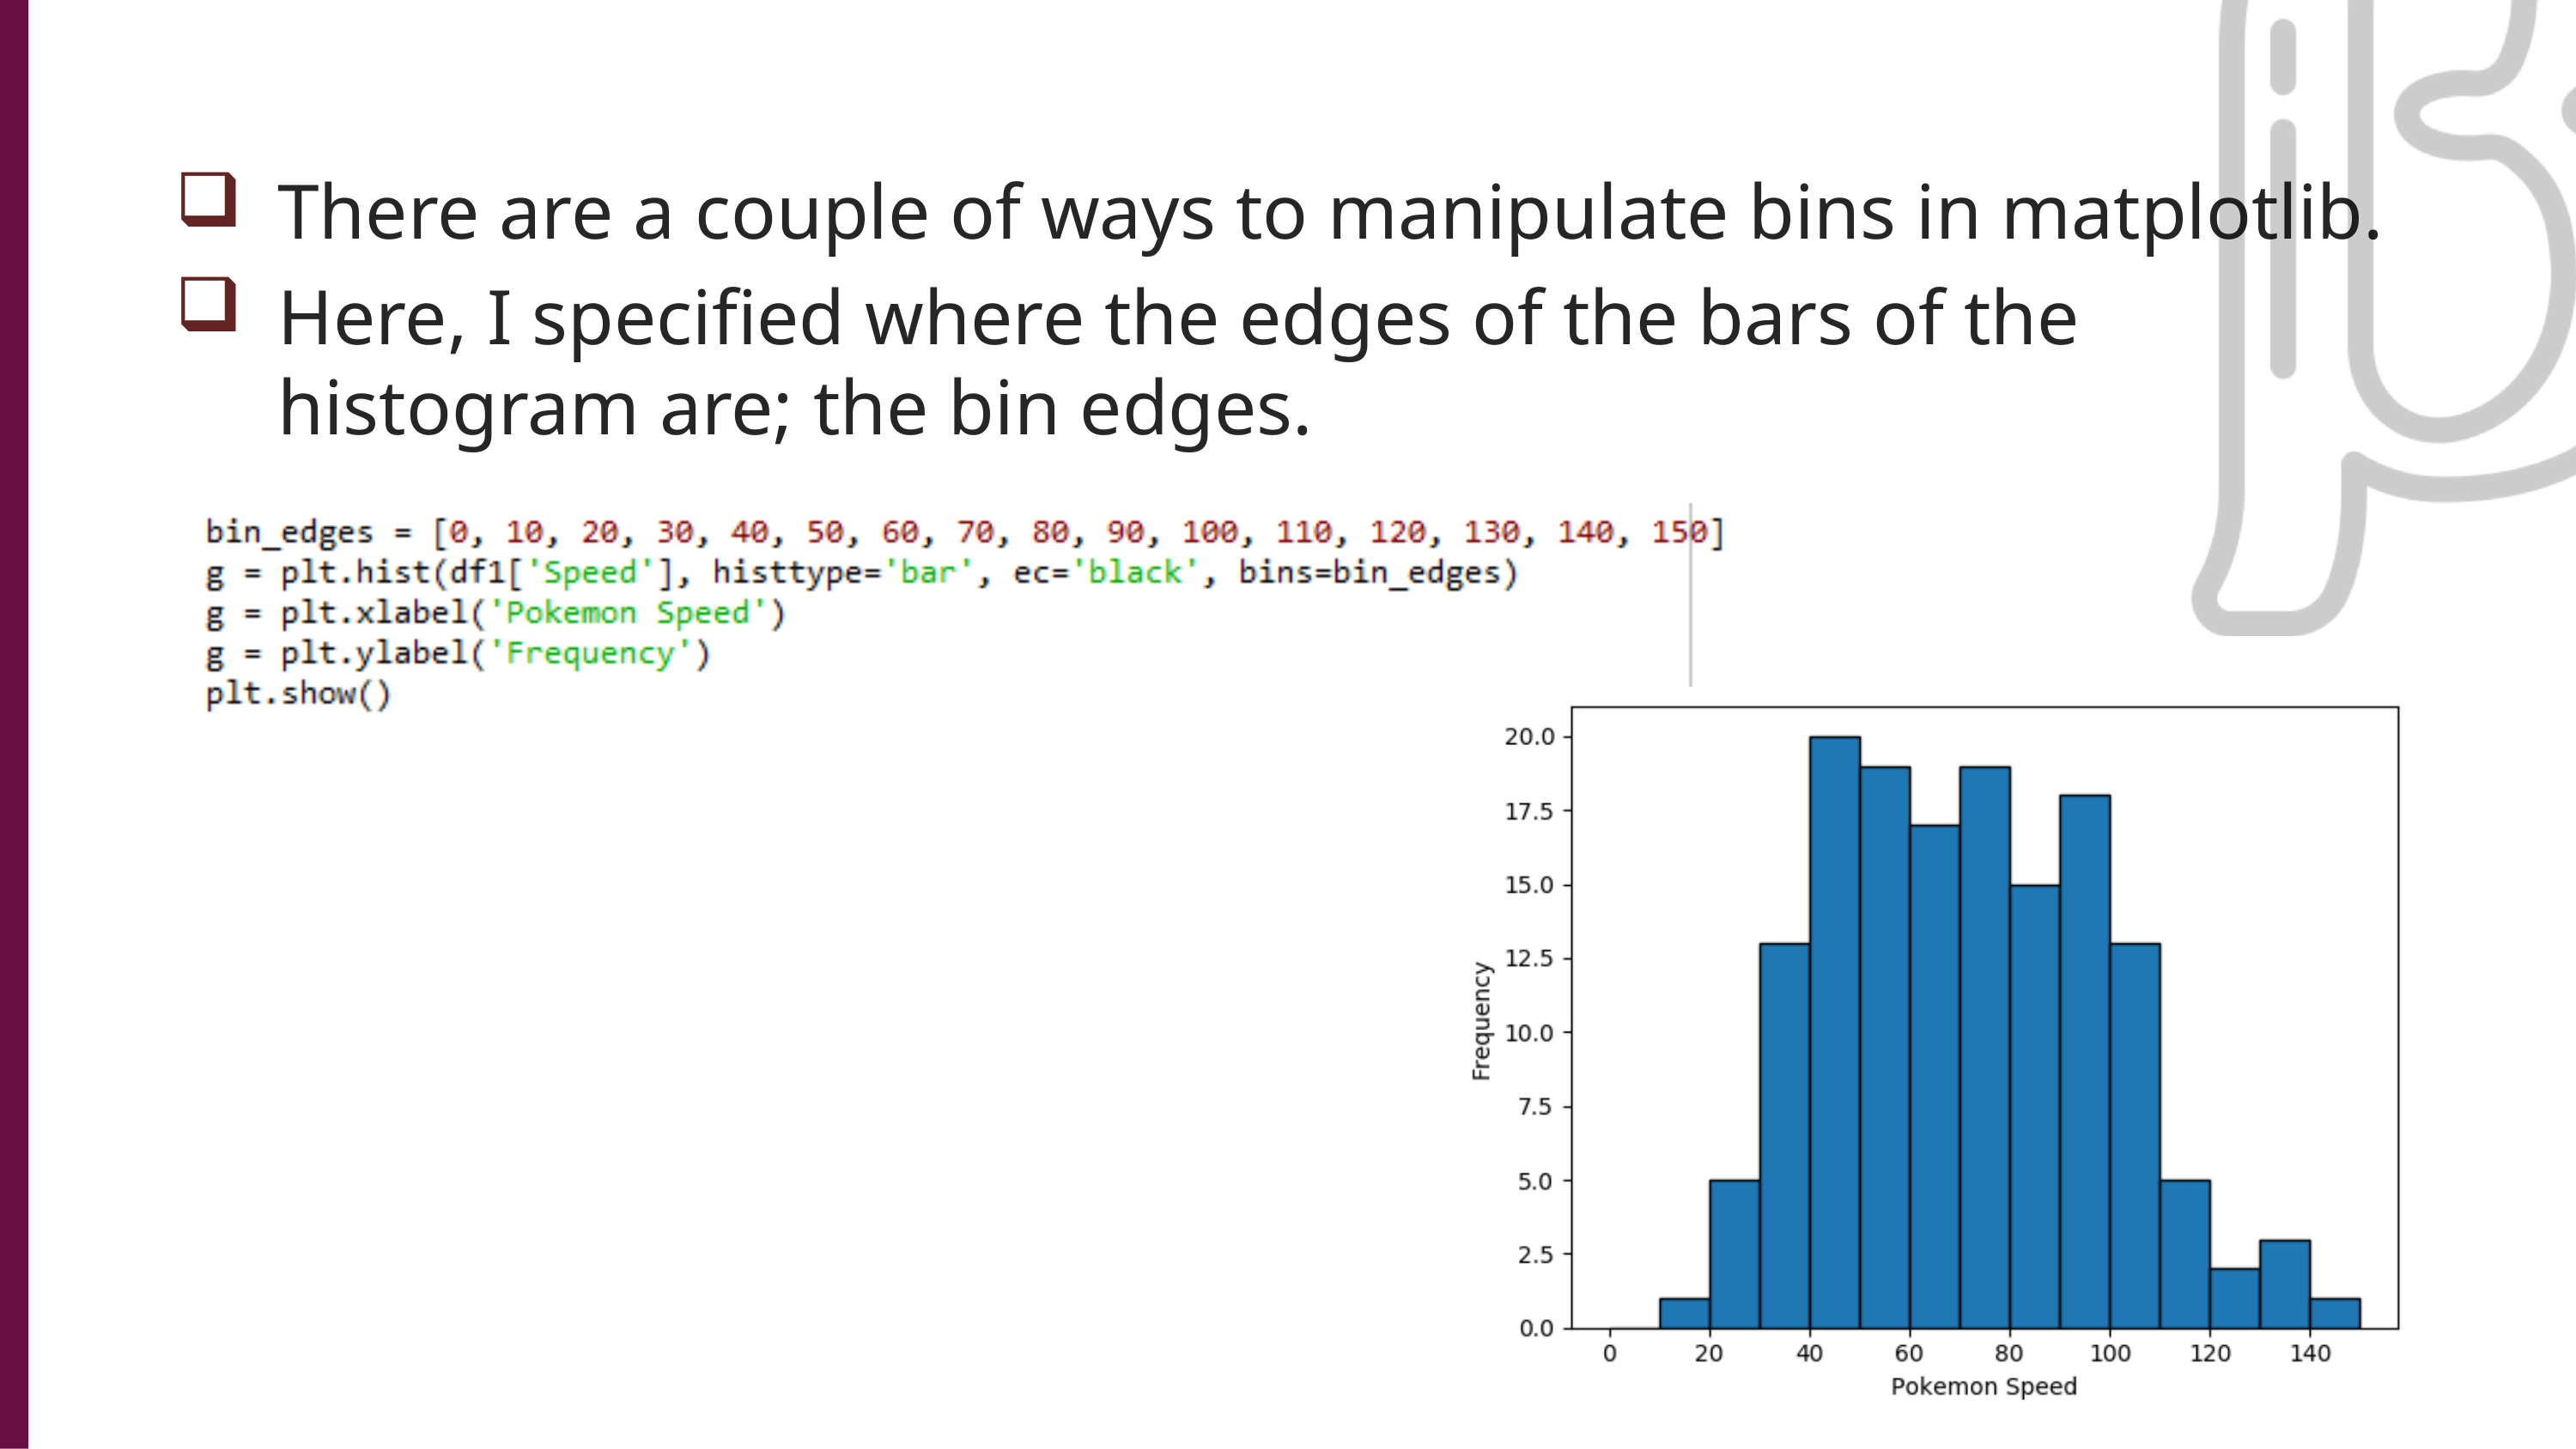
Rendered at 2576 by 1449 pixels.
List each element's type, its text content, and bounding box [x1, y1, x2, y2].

picture [198, 502, 2421, 1402]
list There are a couple of ways to manipulate bins in matplotlib. Here, I specified where the edges of the bars of the histogram are; the bin edges. [163, 157, 2447, 1077]
text_box [0, 0, 29, 1449]
text_box [2038, 0, 2576, 636]
